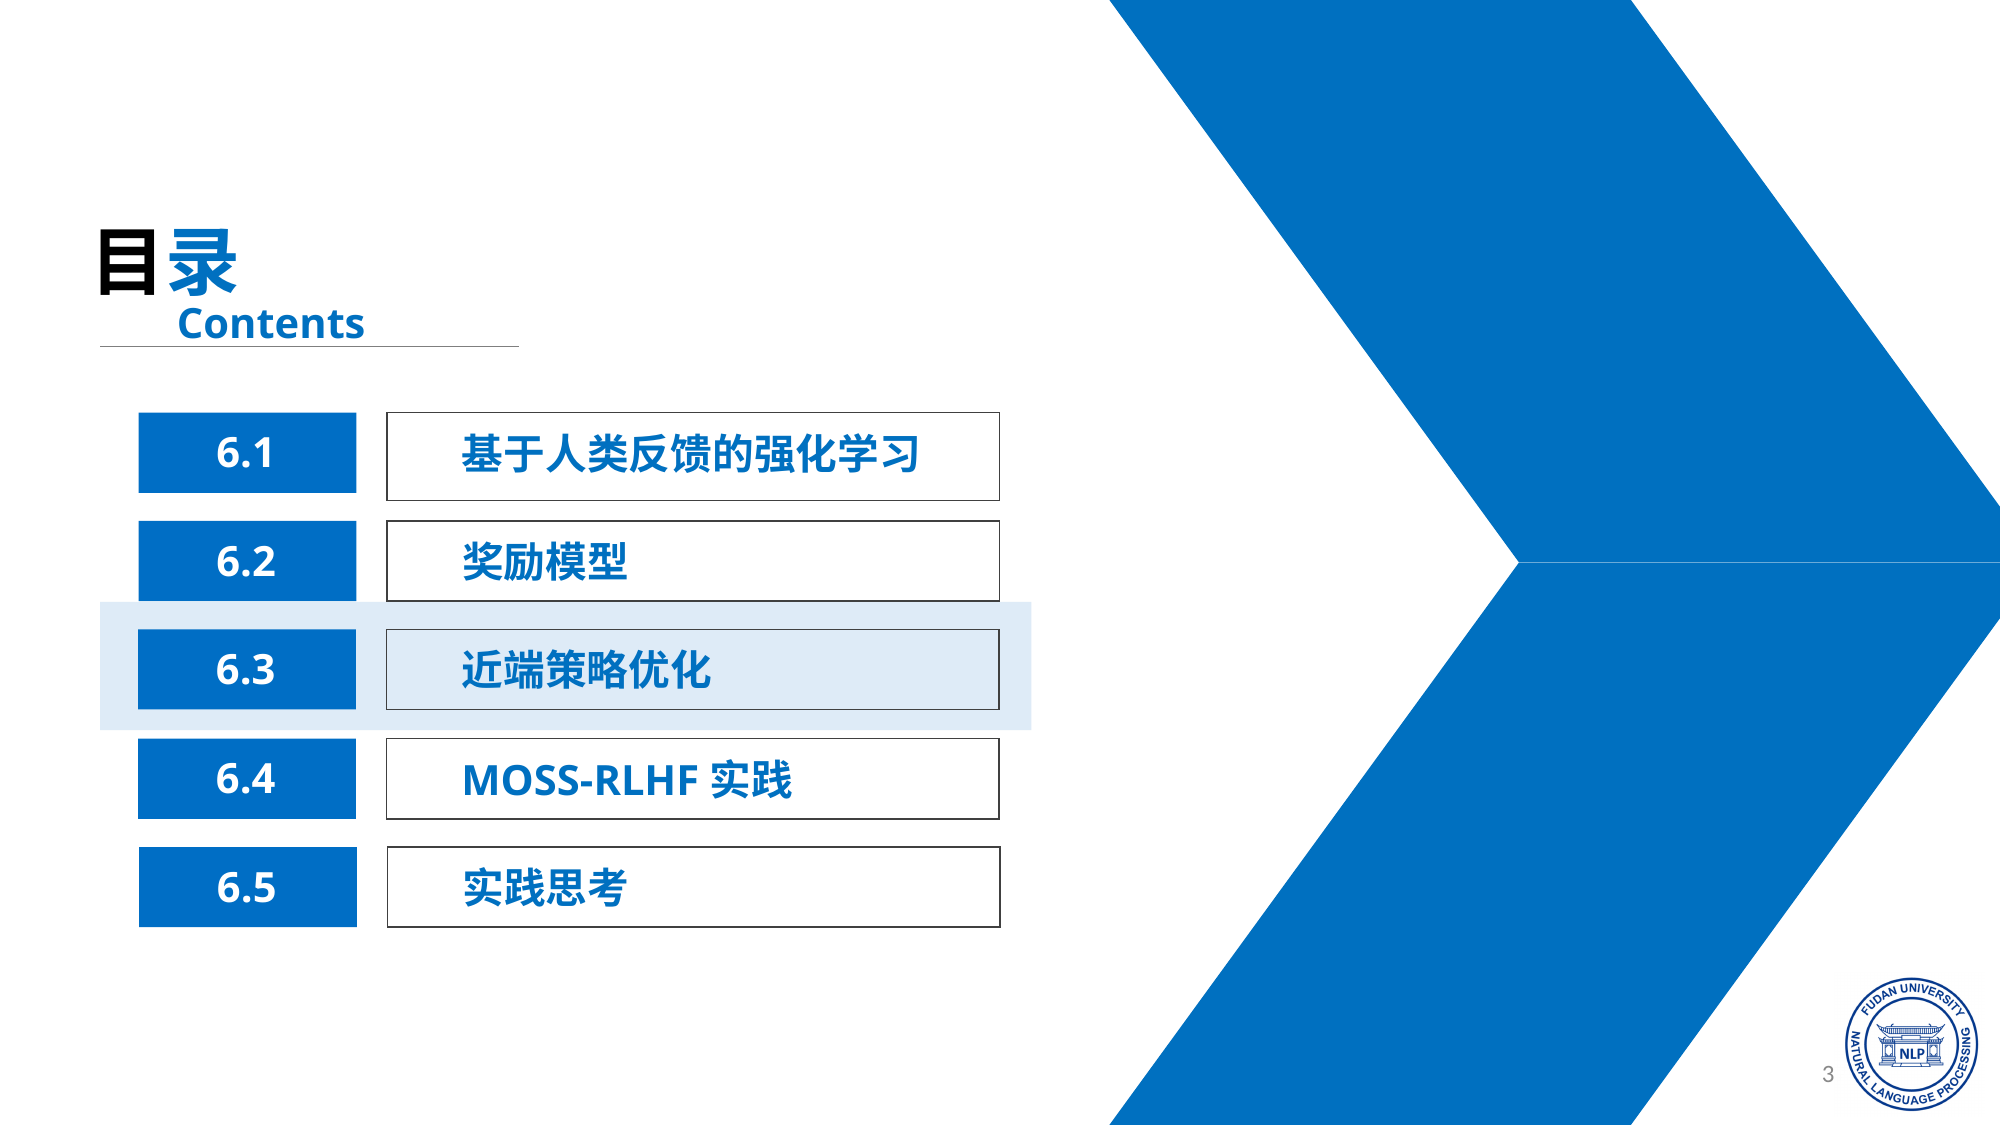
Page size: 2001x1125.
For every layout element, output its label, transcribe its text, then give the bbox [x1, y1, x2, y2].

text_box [138, 846, 358, 928]
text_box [386, 629, 1000, 710]
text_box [387, 846, 1061, 928]
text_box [75, 207, 519, 356]
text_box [386, 520, 1000, 602]
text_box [137, 629, 357, 710]
picture [1834, 972, 1985, 1117]
slide_number 37 [1412, 1042, 1863, 1103]
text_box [386, 412, 1001, 501]
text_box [138, 520, 357, 602]
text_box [386, 738, 1000, 820]
text_box [1109, 0, 2000, 563]
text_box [137, 738, 357, 820]
text_box [100, 601, 1032, 731]
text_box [138, 412, 357, 494]
text_box [1109, 563, 2000, 1125]
